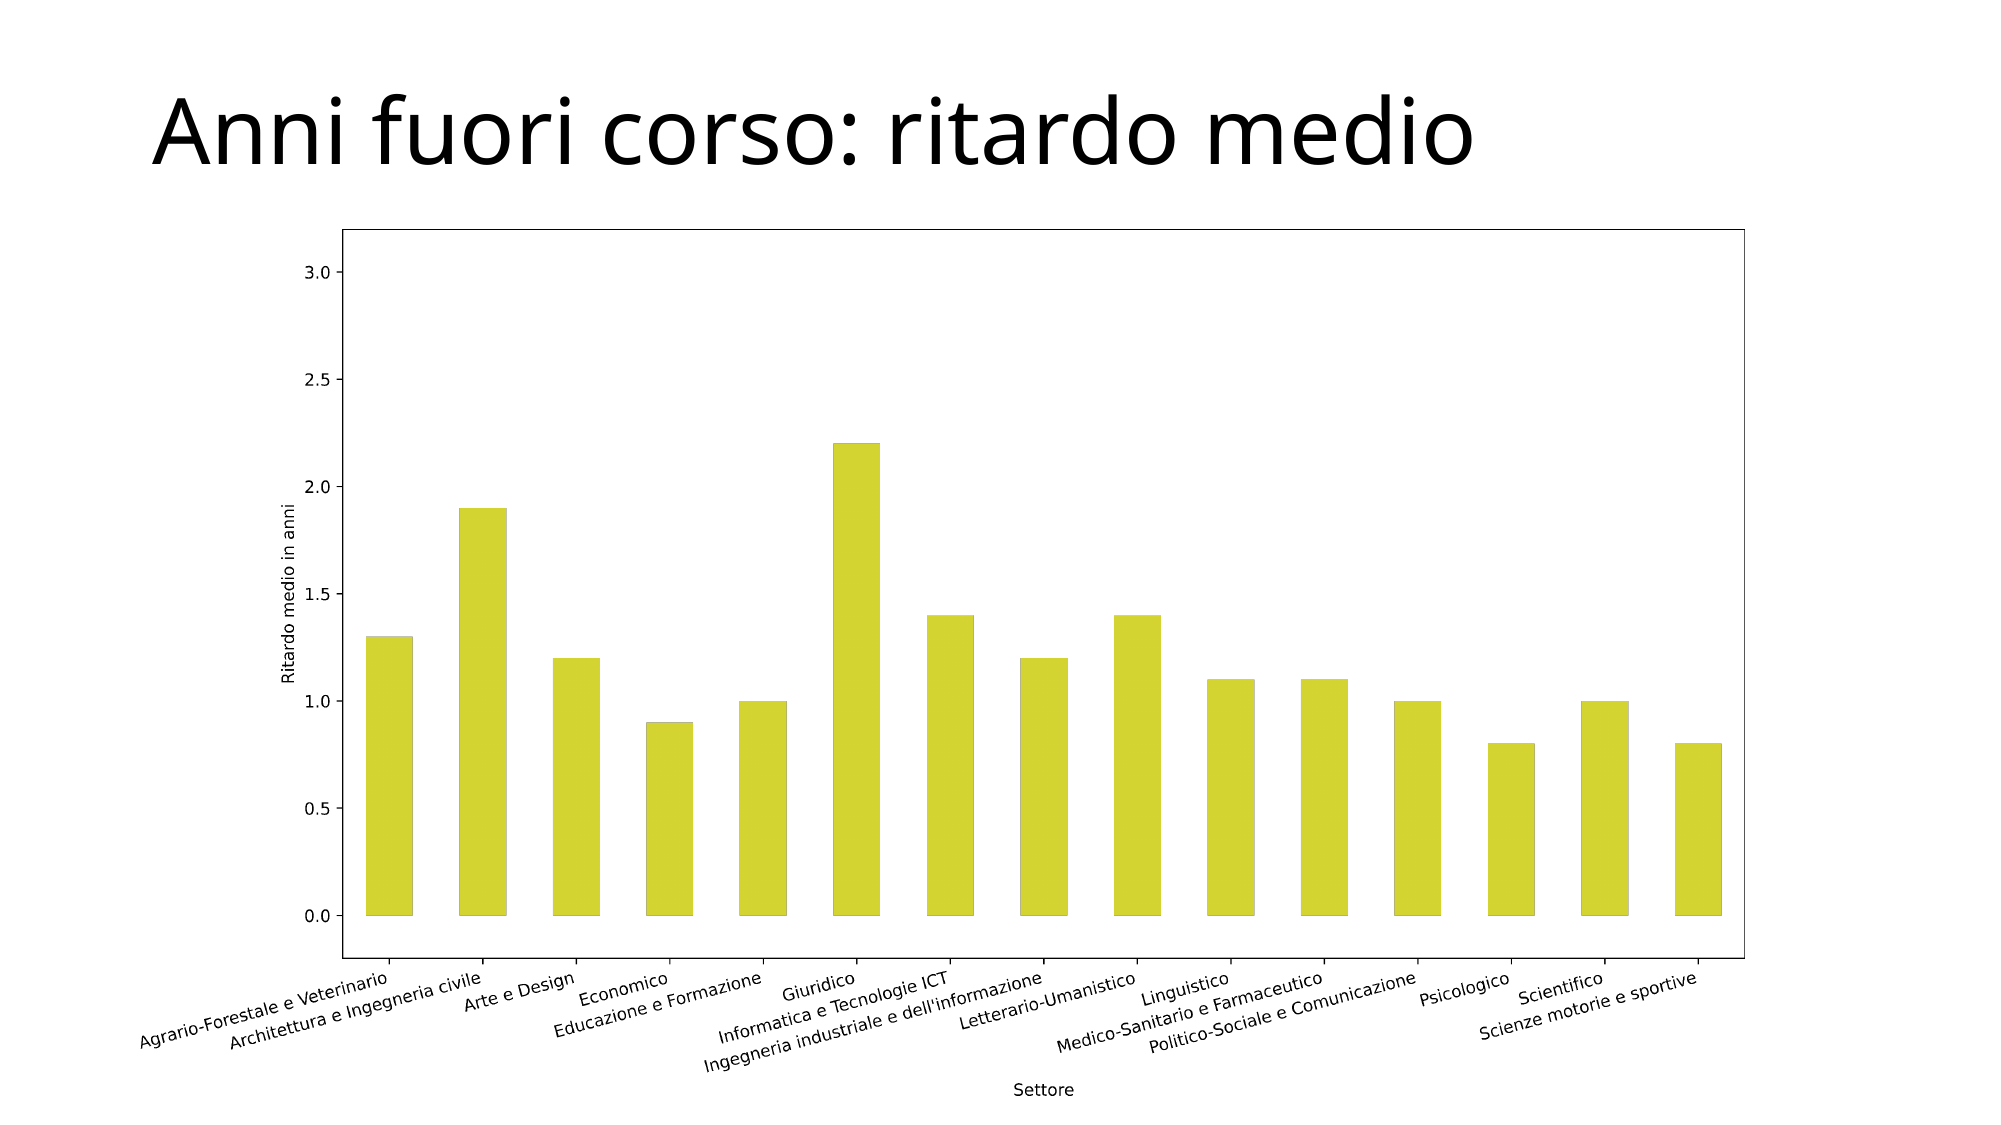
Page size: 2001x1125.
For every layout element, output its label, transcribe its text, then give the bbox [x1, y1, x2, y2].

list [137, 229, 1745, 1099]
title Anni fuori corso: ritardo medio [137, 26, 1863, 245]
